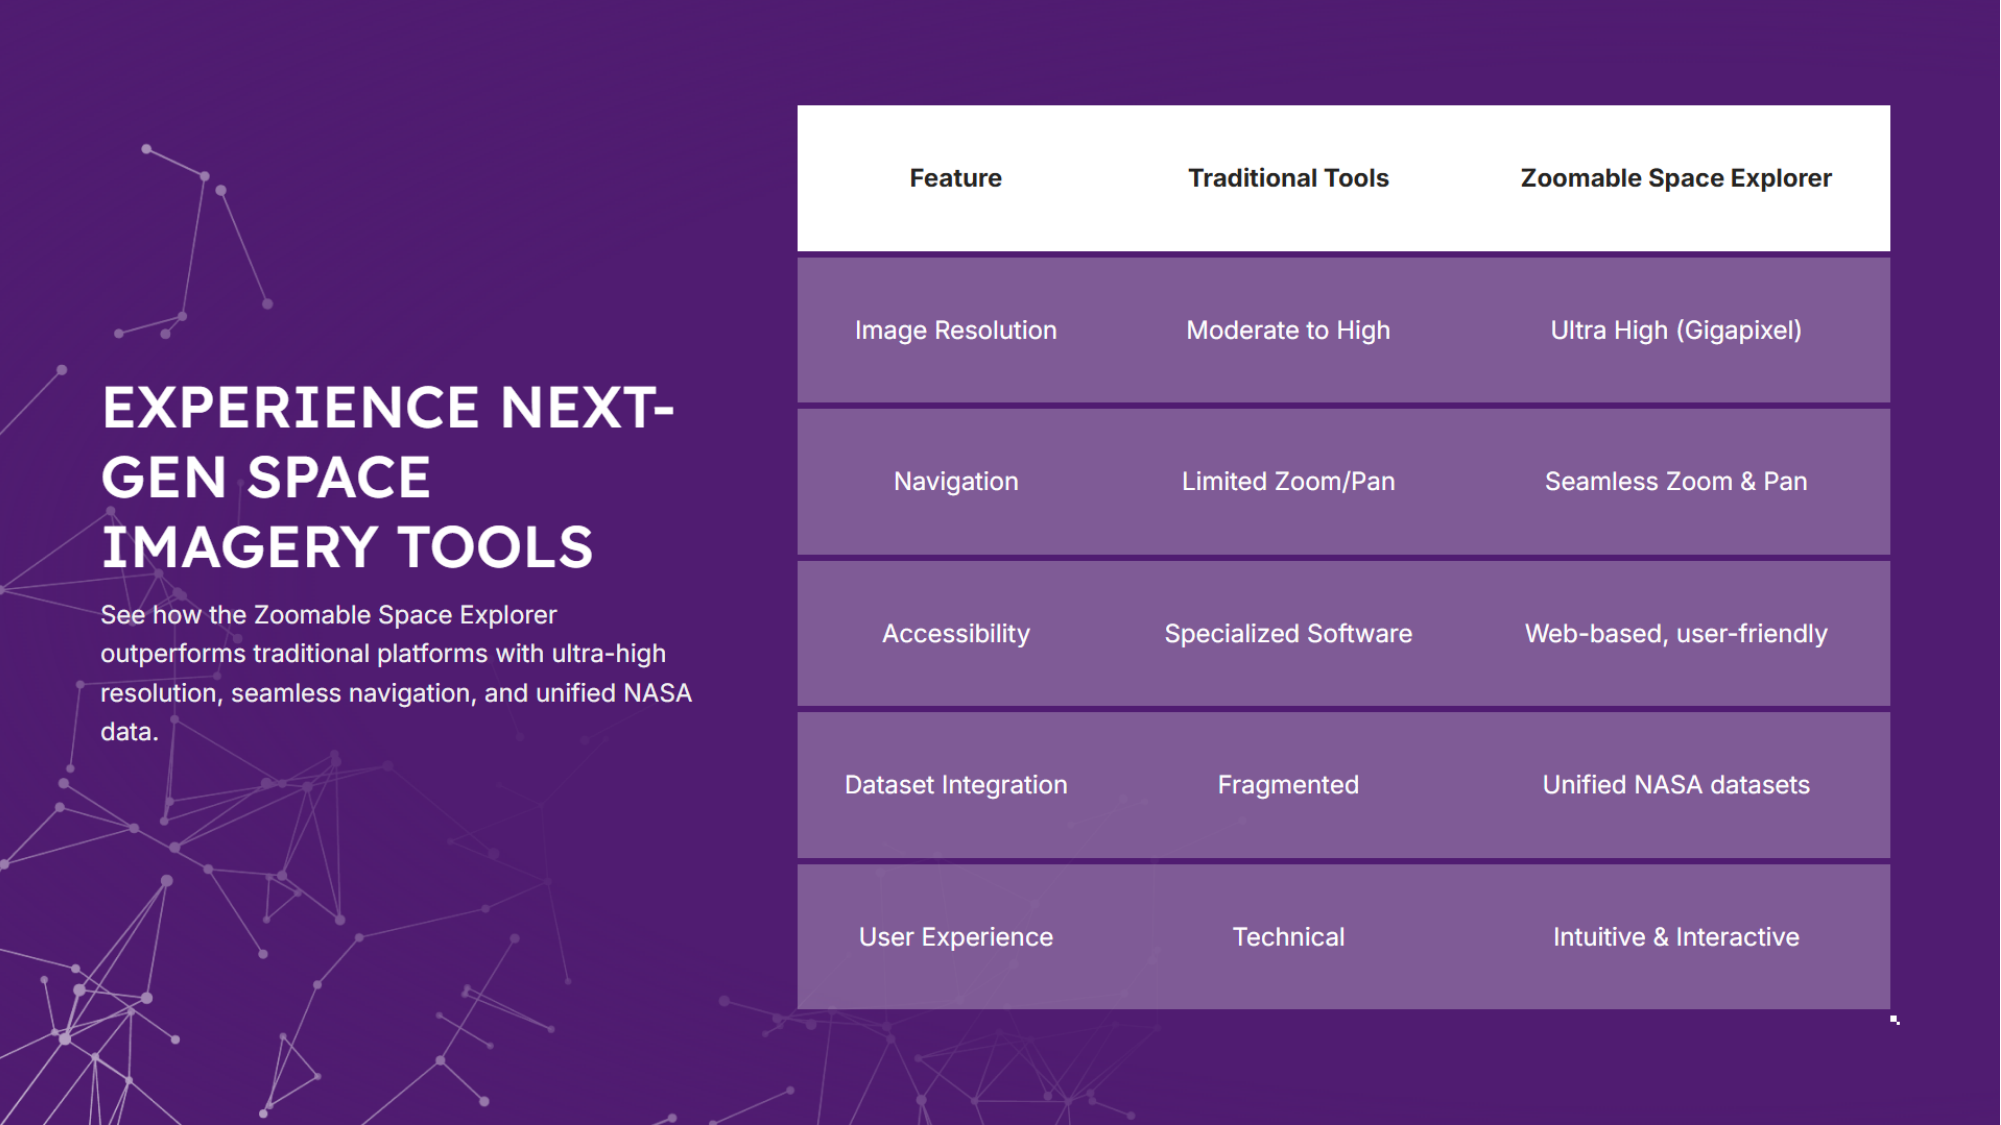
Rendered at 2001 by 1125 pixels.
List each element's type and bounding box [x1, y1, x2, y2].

list [0, 0, 2000, 1125]
